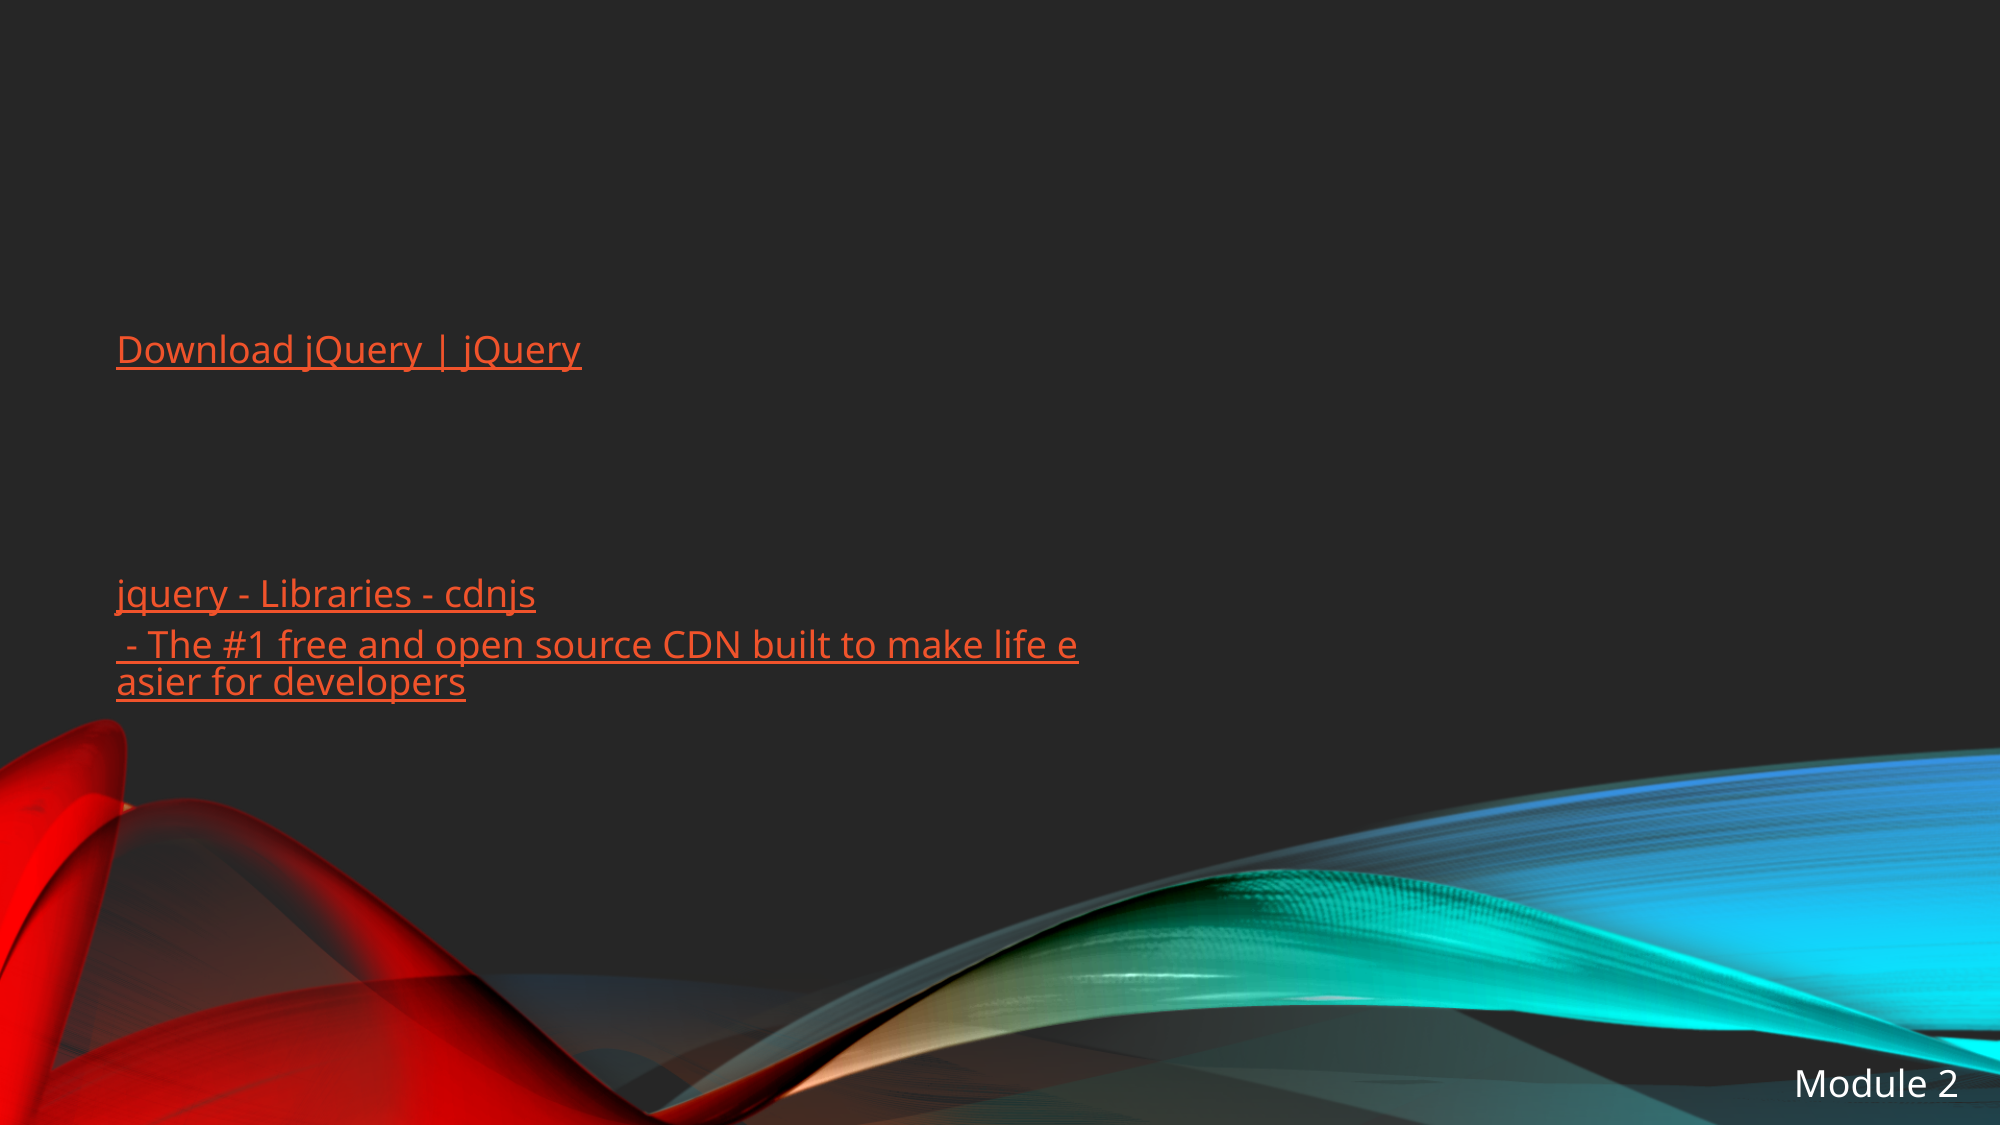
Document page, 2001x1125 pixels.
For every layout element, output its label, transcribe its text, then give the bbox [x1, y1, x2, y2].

text_box jquery - Libraries - cdnjs - The #1 free and open source CDN built to make life easier for developers [101, 562, 1102, 680]
text_box Download jQuery | jQuery [101, 318, 1102, 385]
text_box Module 2 [1779, 1052, 2000, 1112]
picture [0, 717, 2000, 1125]
